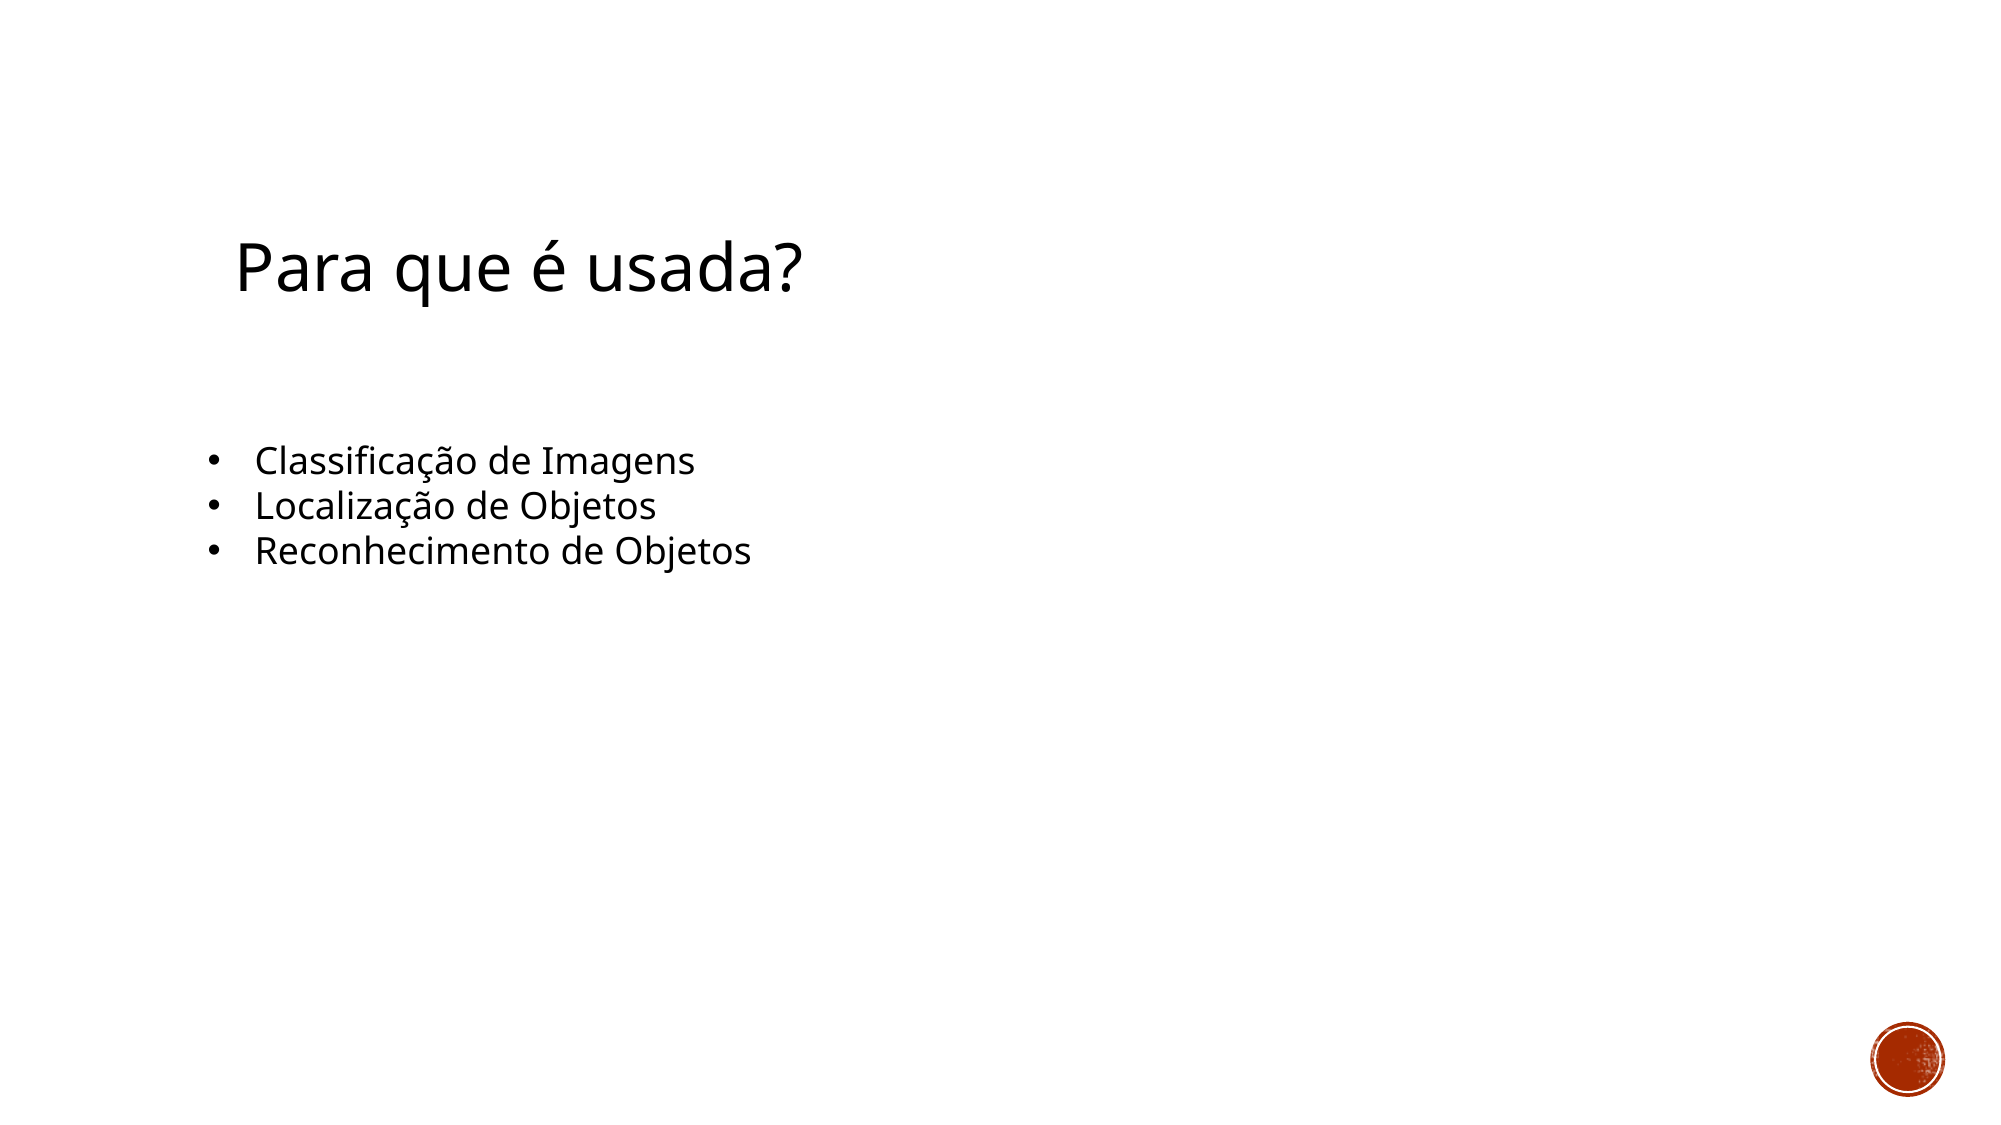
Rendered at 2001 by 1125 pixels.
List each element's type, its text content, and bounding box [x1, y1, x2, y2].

text_box Classificação de Imagens Localização de Objetos Reconhecimento de Objetos [192, 429, 1194, 580]
text_box Para que é usada? [220, 217, 1497, 313]
